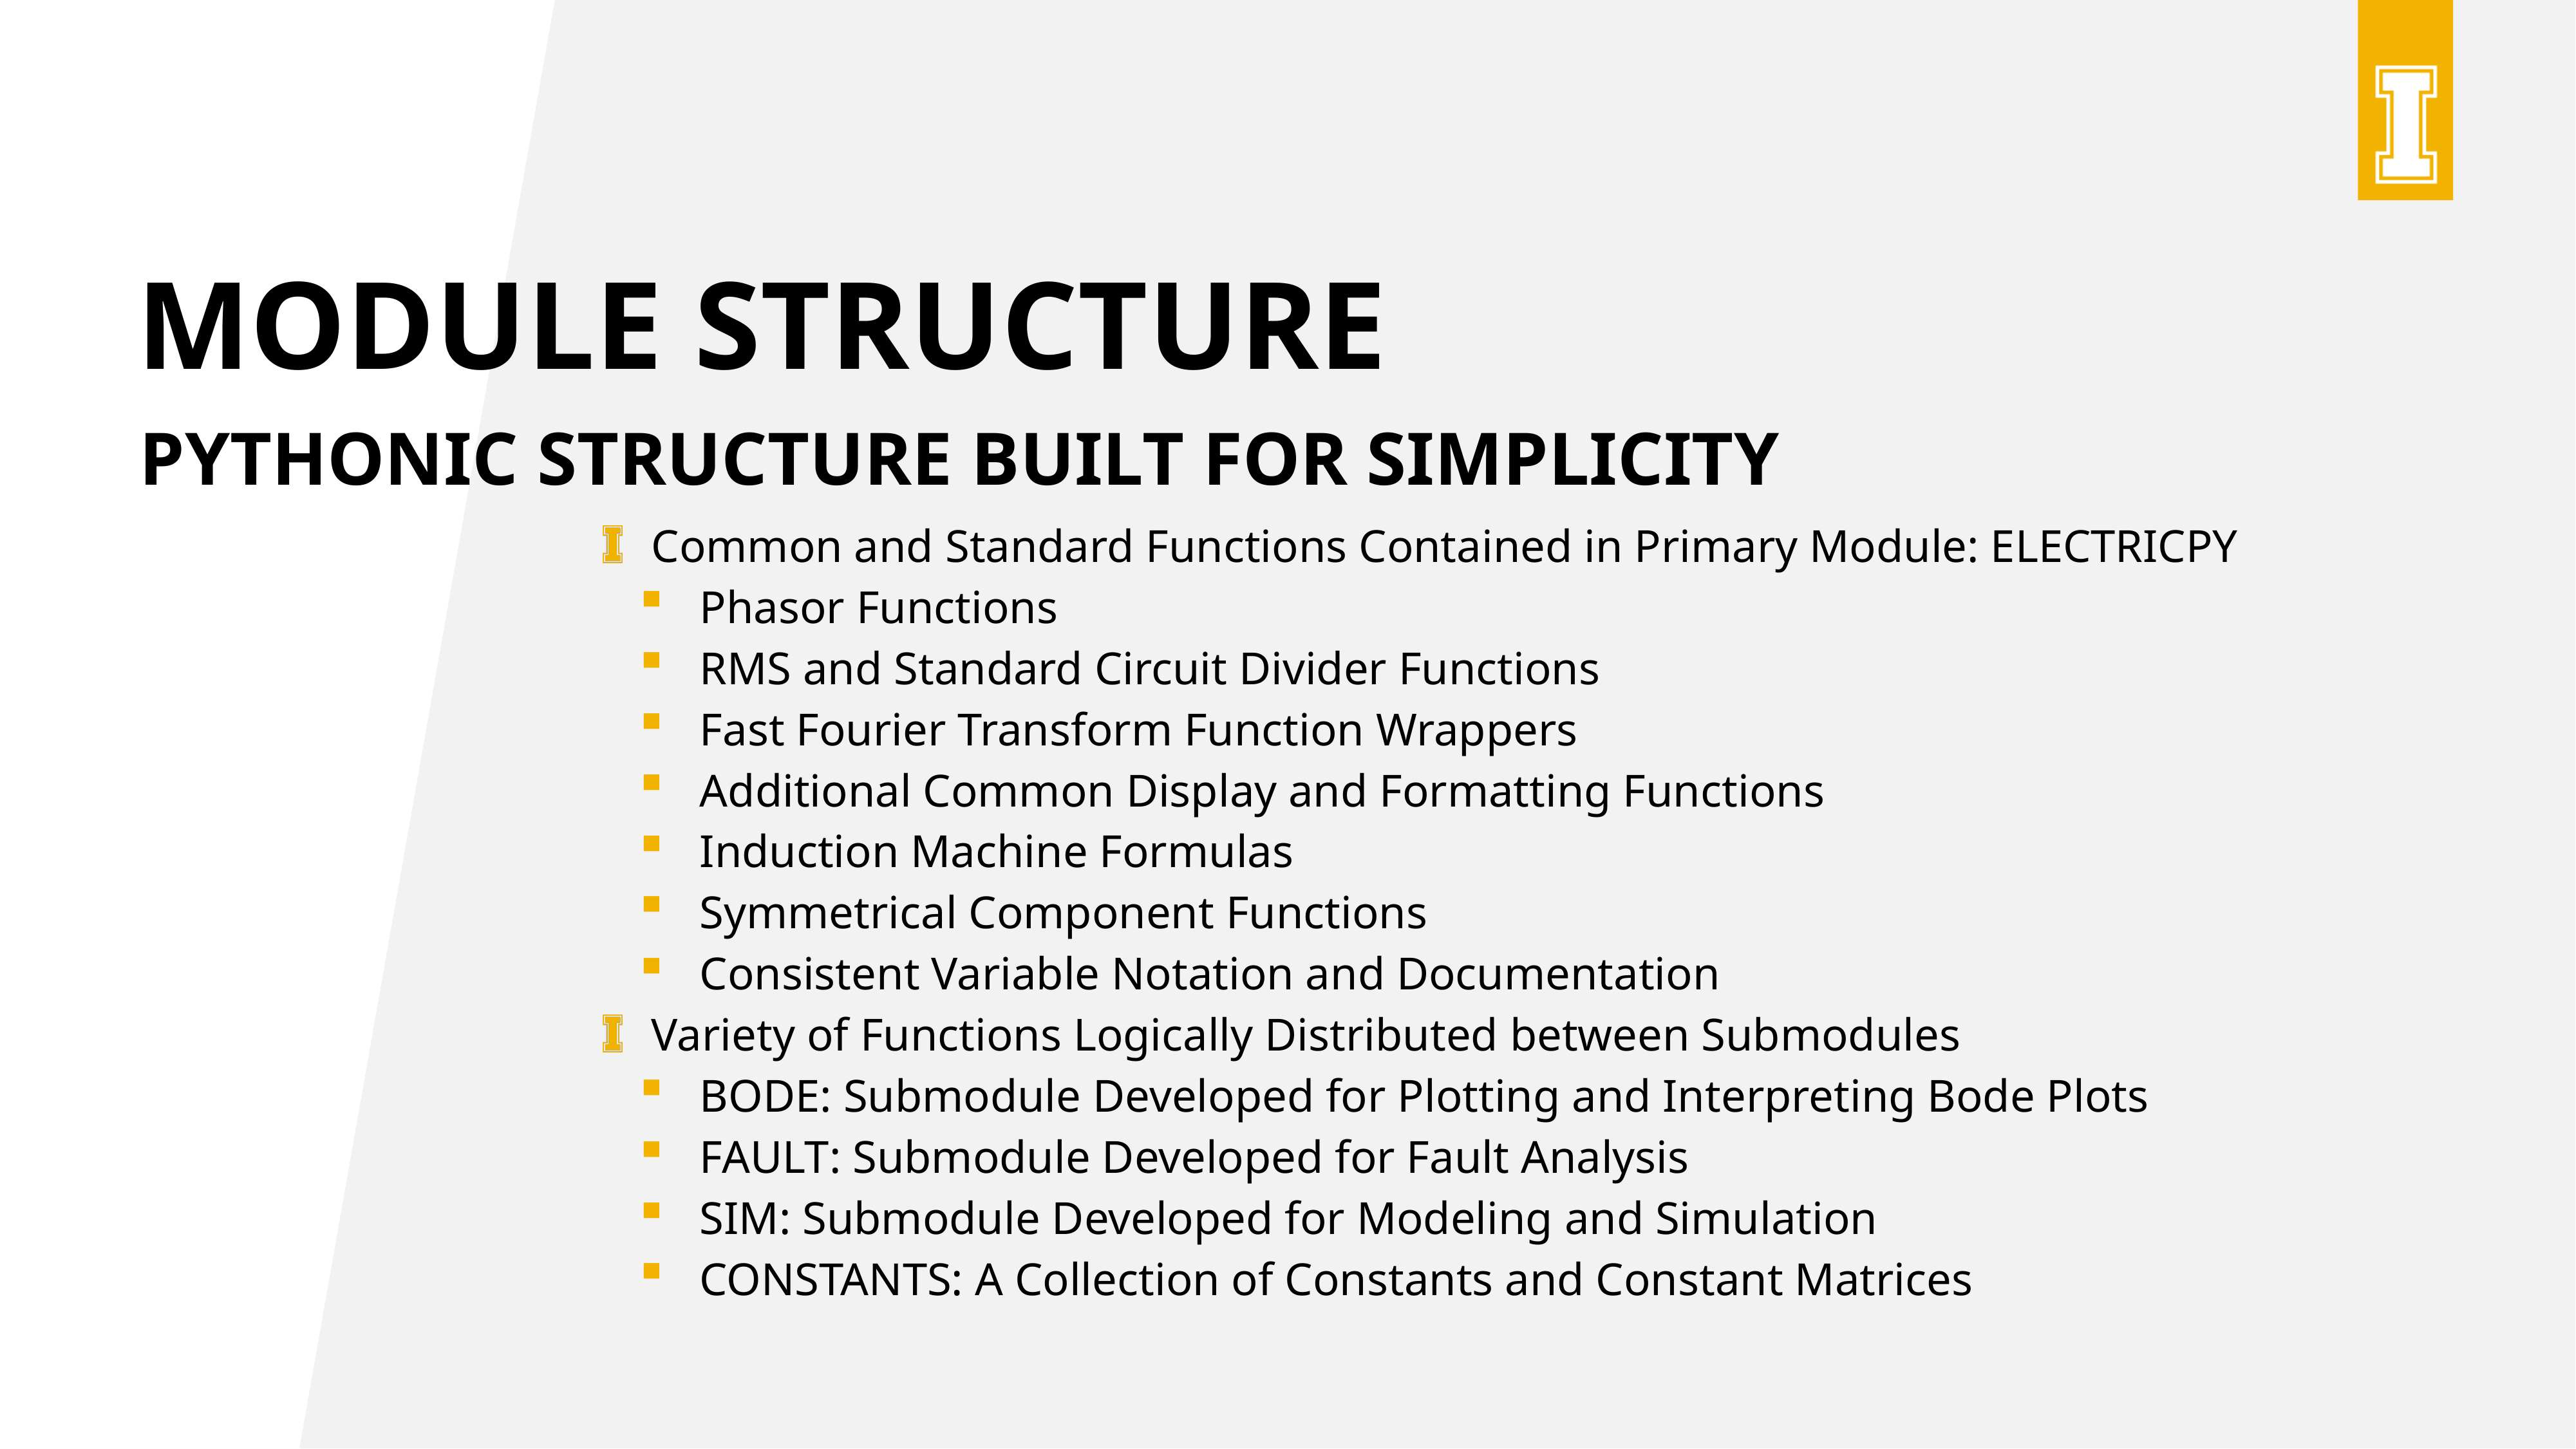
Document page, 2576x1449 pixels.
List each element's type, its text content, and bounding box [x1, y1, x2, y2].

picture [603, 1014, 623, 1052]
picture [603, 525, 623, 563]
title Module structure [136, 266, 2358, 395]
text_box Common and Standard Functions Contained in Primary Module: ELECTRICPY Phasor Functions RMS and Standard Circuit Divider Functions Fast Fourier Transform Function Wrappers Additional Common Display and Formatting Functions Induction Machine Formulas Symmetrical Component Functions Consistent Variable Notation and Documentation Variety of Functions Logically Distributed between Submodules BODE: Submodule Developed for Plotting and Interpreting Bode Plots FAULT: Submodule Developed for Fault Analysis SIM: Submodule Developed for Modeling and Simulation CONSTANTS: A Collection of Constants and Constant Matrices [603, 518, 2246, 1305]
list Pythonic structure built for simplicity [139, 412, 1782, 501]
